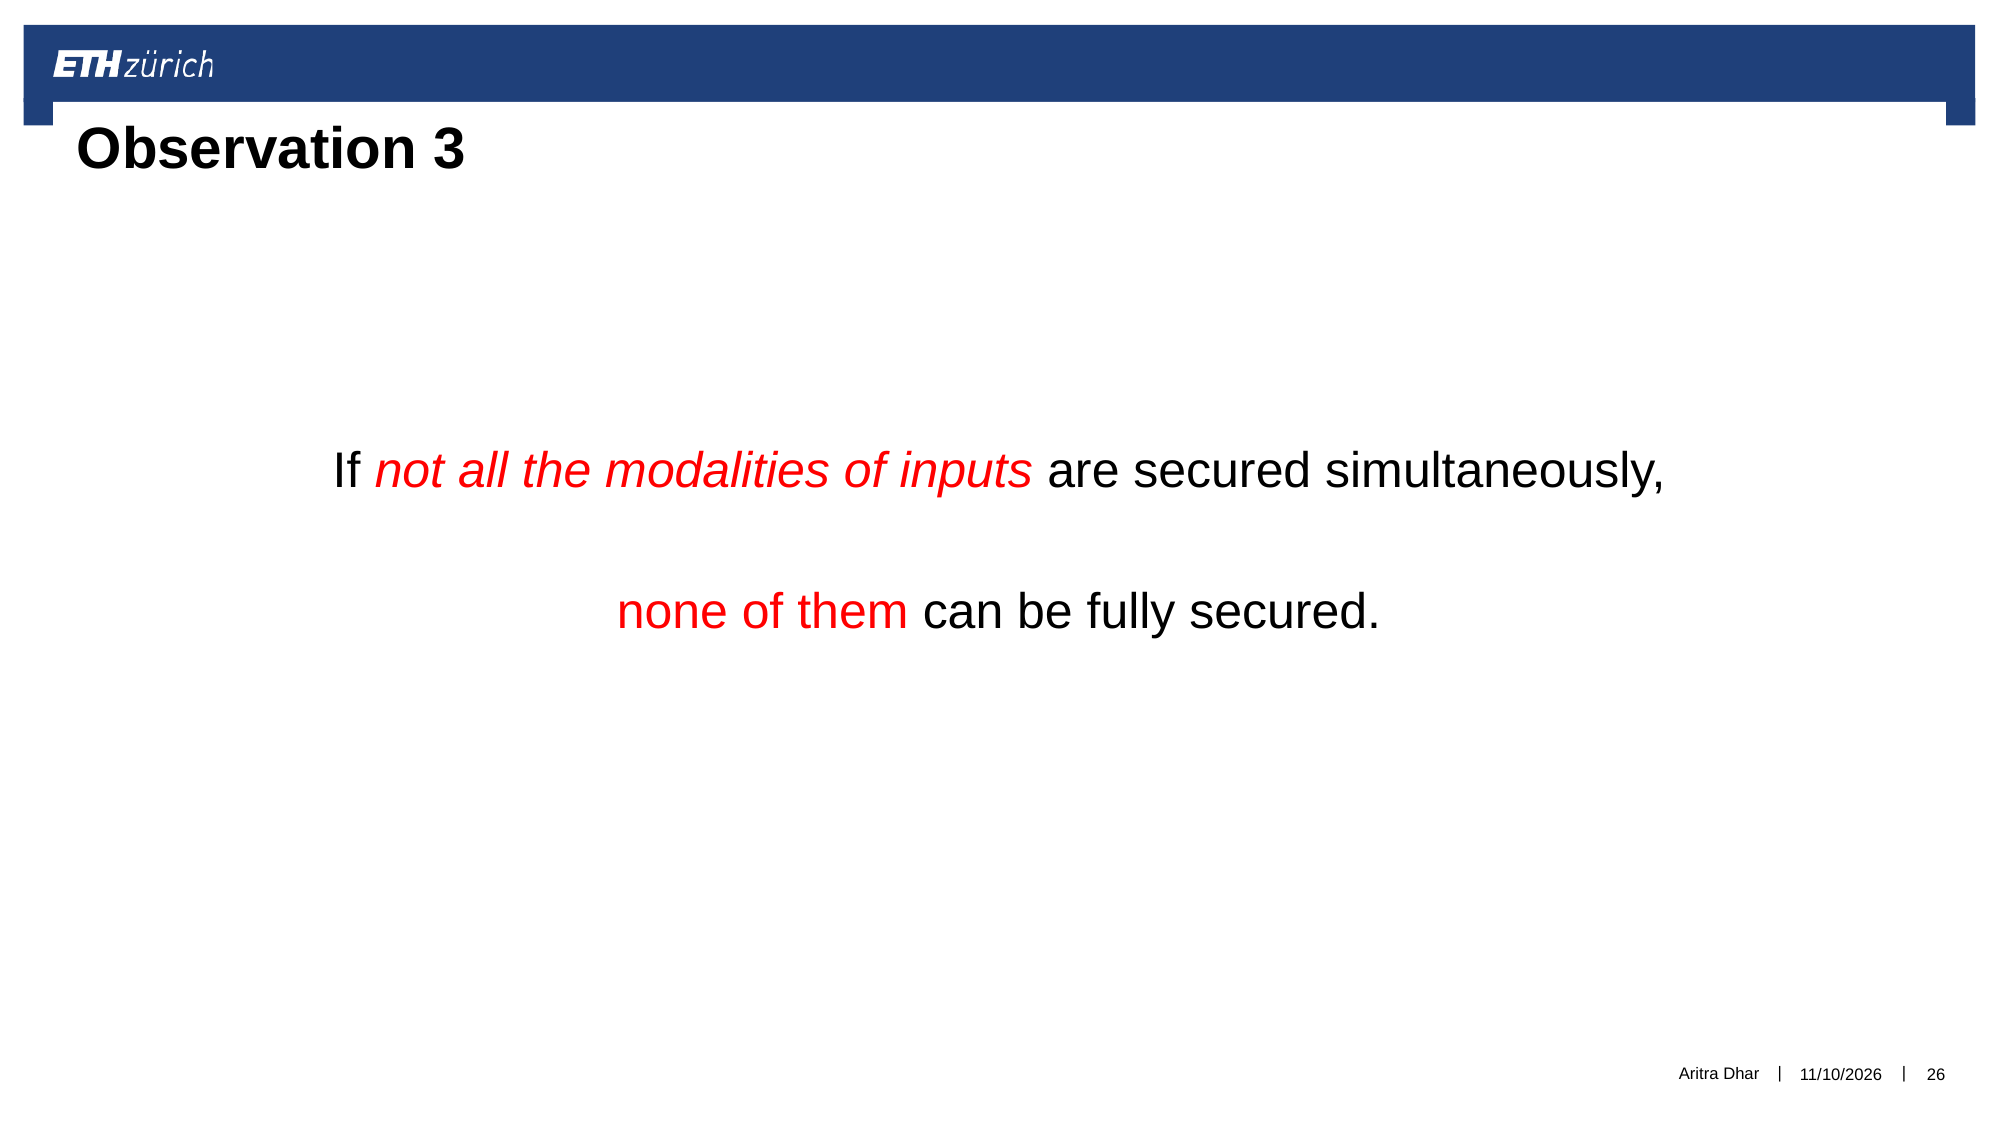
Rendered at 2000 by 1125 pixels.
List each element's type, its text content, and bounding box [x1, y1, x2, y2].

footer Aritra Dhar [999, 1034, 1760, 1111]
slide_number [1790, 1034, 1892, 1112]
slide_number 26 [1906, 1034, 1966, 1112]
title Observation 3 [53, 101, 1946, 262]
list If not all the modalities of inputs are secured simultaneously, none of them can be fully secured. [53, 437, 1946, 688]
